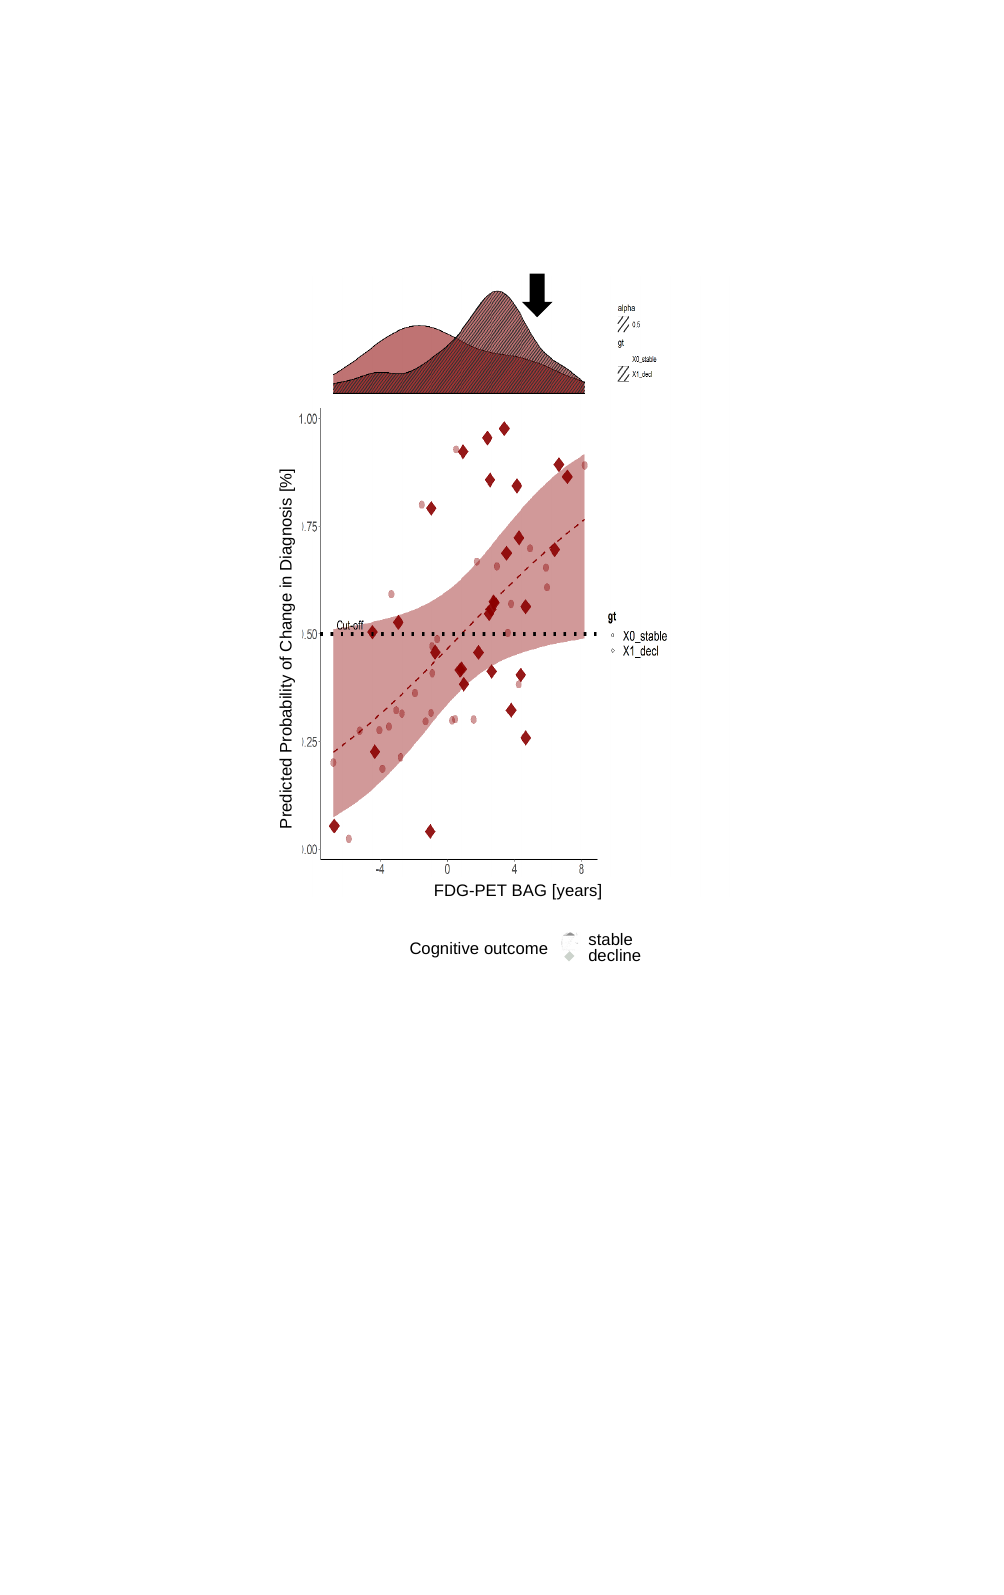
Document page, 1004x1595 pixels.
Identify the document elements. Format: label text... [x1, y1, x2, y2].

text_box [379, 925, 657, 975]
text_box Predicted Probability of Change in Diagnosis [%] [271, 423, 283, 874]
picture [283, 276, 730, 897]
text_box FDG-PET BAG [years] [346, 897, 691, 908]
